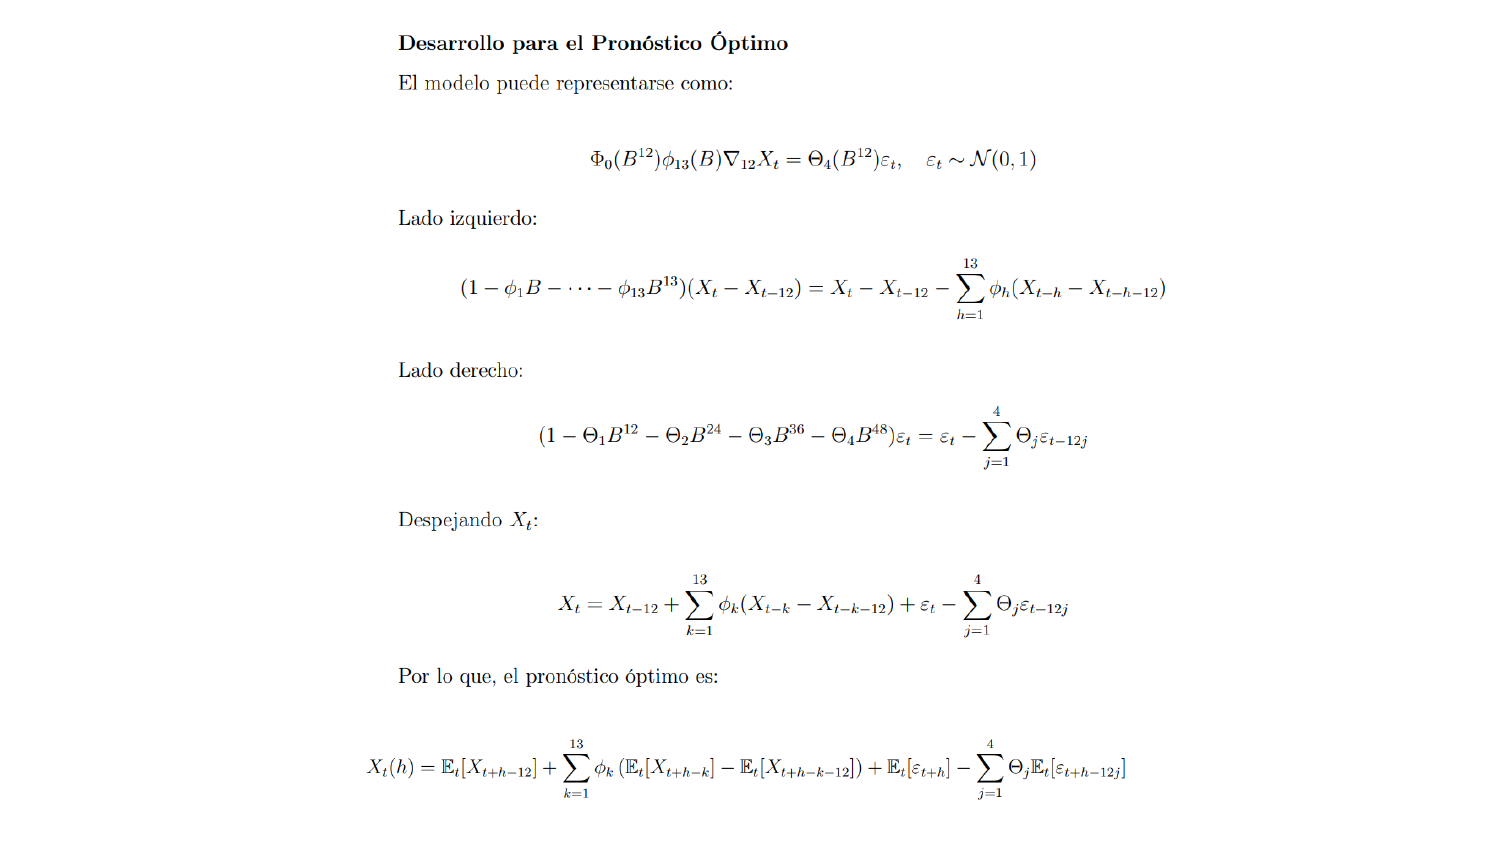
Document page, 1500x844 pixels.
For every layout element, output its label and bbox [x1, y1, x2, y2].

picture [338, 0, 1200, 819]
